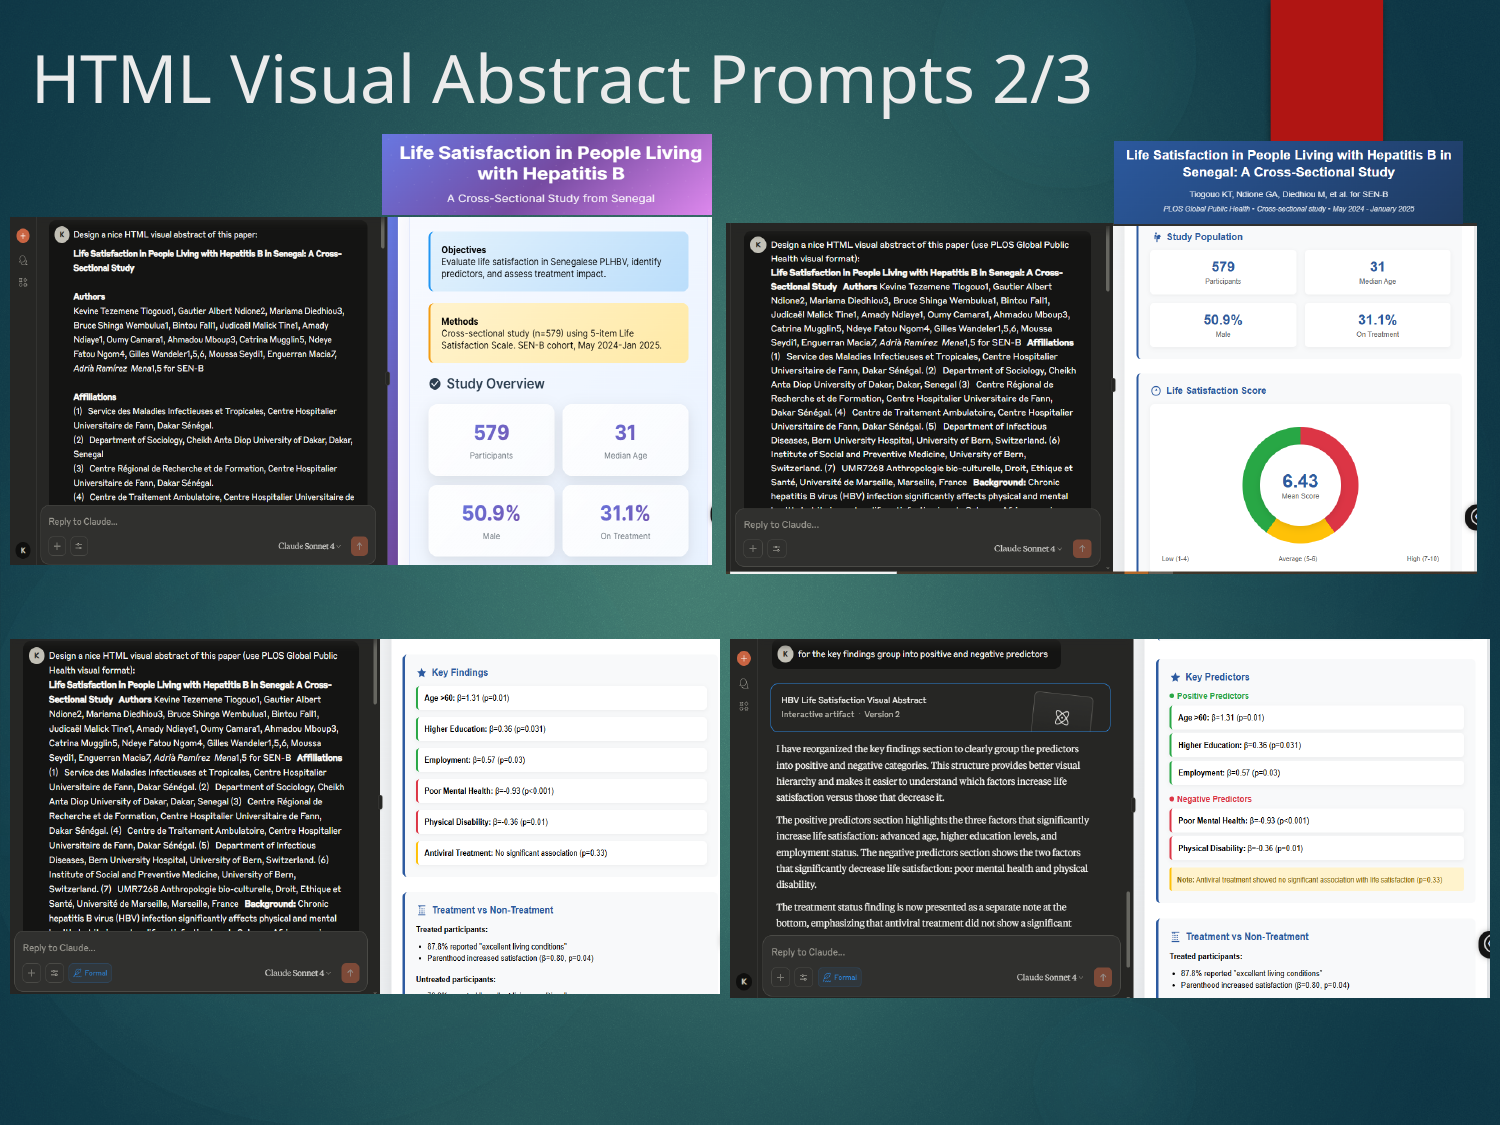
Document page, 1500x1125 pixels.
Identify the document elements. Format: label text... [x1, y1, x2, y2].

picture [729, 639, 1490, 998]
picture [382, 134, 713, 216]
picture [10, 217, 713, 565]
picture [725, 141, 1477, 574]
title HTML Visual Abstract Prompts 2/3 [16, 29, 1445, 134]
picture [10, 639, 721, 994]
